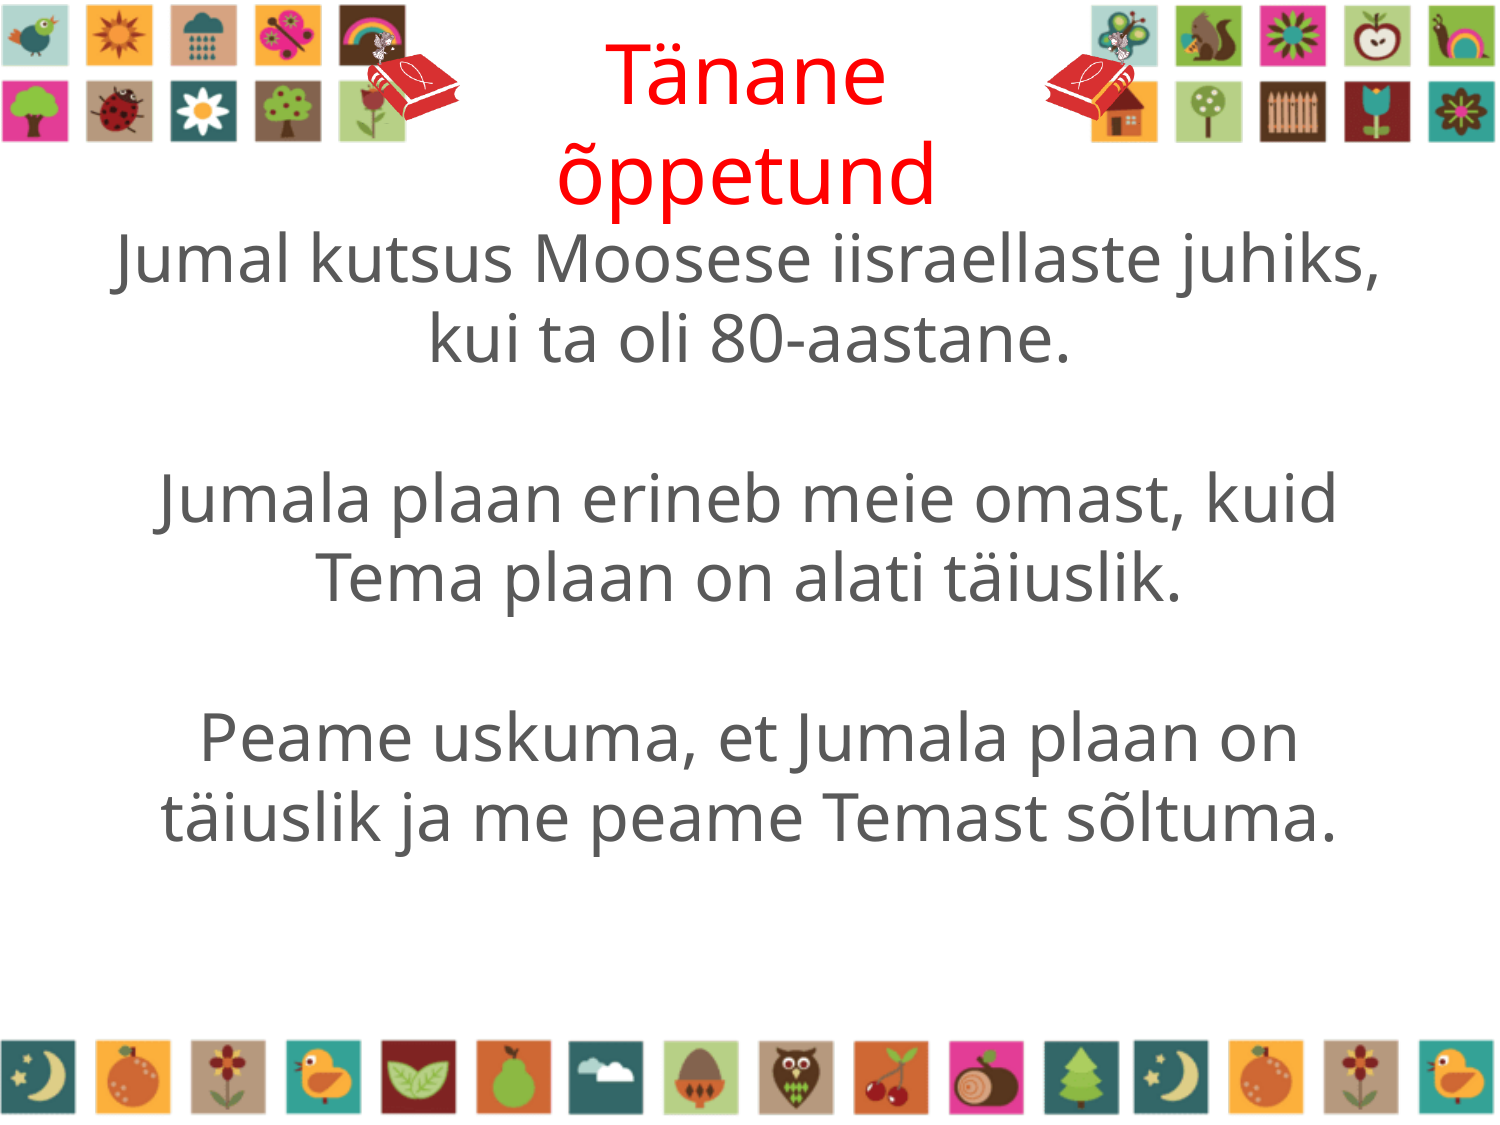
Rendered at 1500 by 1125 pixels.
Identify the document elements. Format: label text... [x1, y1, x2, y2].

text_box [0, 1028, 1500, 1118]
text_box Jumal kutsus Moosese iisraellaste juhiks, kui ta oli 80-aastane. Jumala plaan erineb meie omast, kuid Tema plaan on alati täiuslik. Peame uskuma, et Jumala plaan on täiuslik ja me peame Temast sõltuma. [76, 208, 1424, 863]
picture [0, 3, 492, 150]
text_box Tänane õppetund [414, 13, 1080, 208]
picture [1013, 3, 1500, 150]
